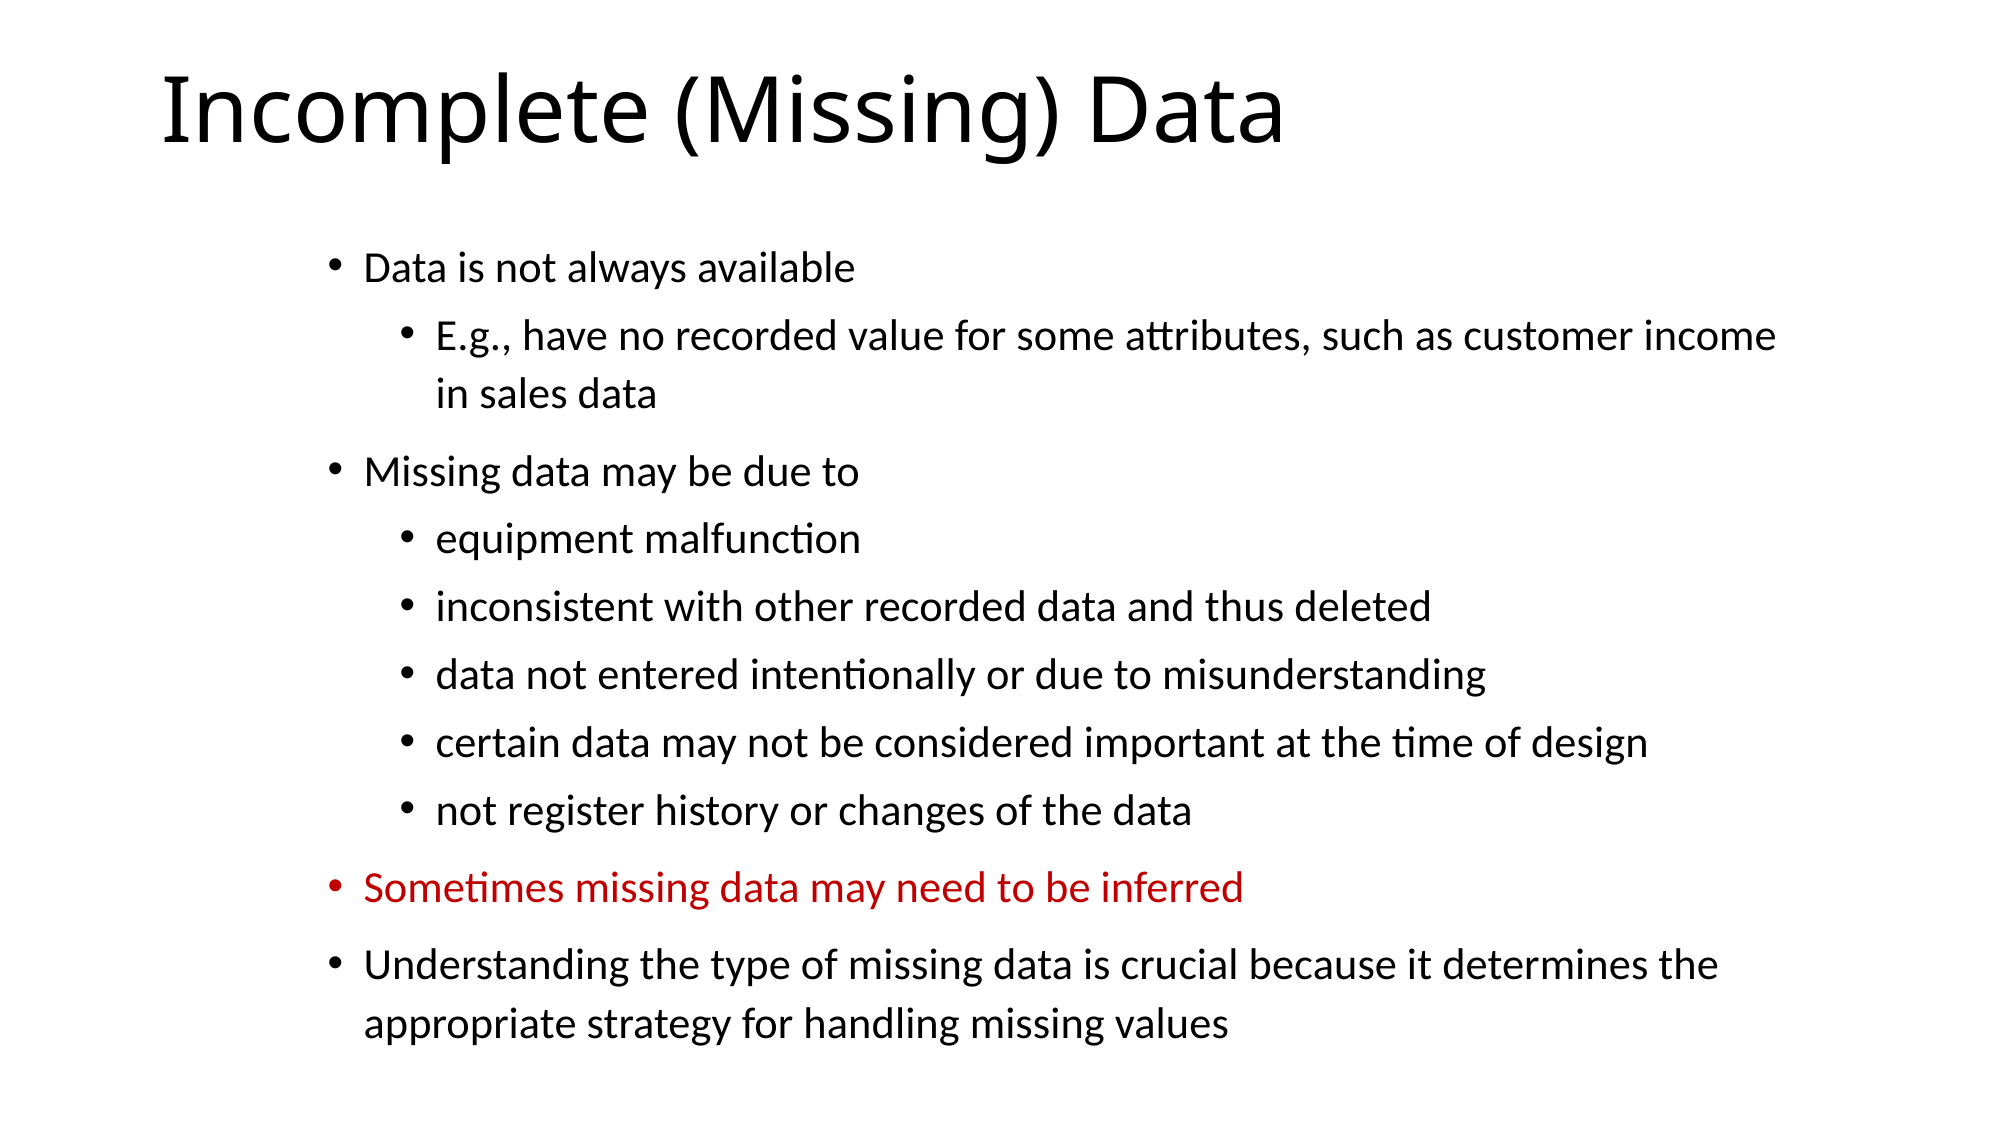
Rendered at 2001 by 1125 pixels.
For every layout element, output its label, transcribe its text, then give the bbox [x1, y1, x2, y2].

list Data is not always available E.g., have no recorded value for some attributes, such as customer income in sales data Missing data may be due to equipment malfunction inconsistent with other recorded data and thus deleted data not entered intentionally or due to misunderstanding certain data may not be considered important at the time of design not register history or changes of the data Sometimes missing data may need to be inferred Understanding the type of missing data is crucial because it determines the appropriate strategy for handling missing values [312, 224, 1824, 1063]
title Incomplete (Missing) Data [146, 62, 1323, 163]
